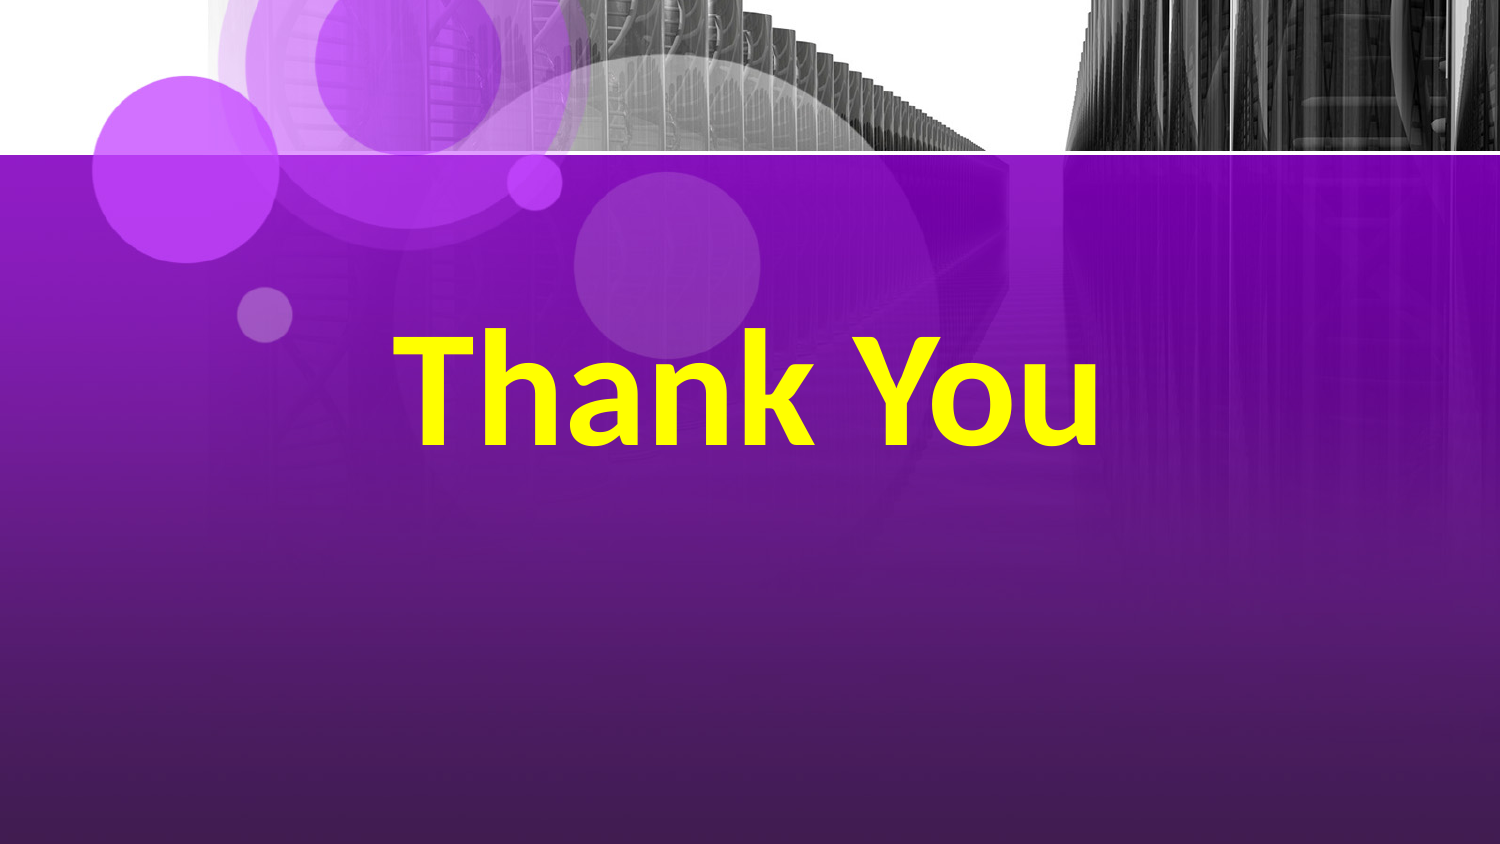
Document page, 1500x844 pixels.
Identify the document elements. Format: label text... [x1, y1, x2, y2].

list Thank You [73, 271, 1427, 798]
picture [0, 0, 1500, 844]
